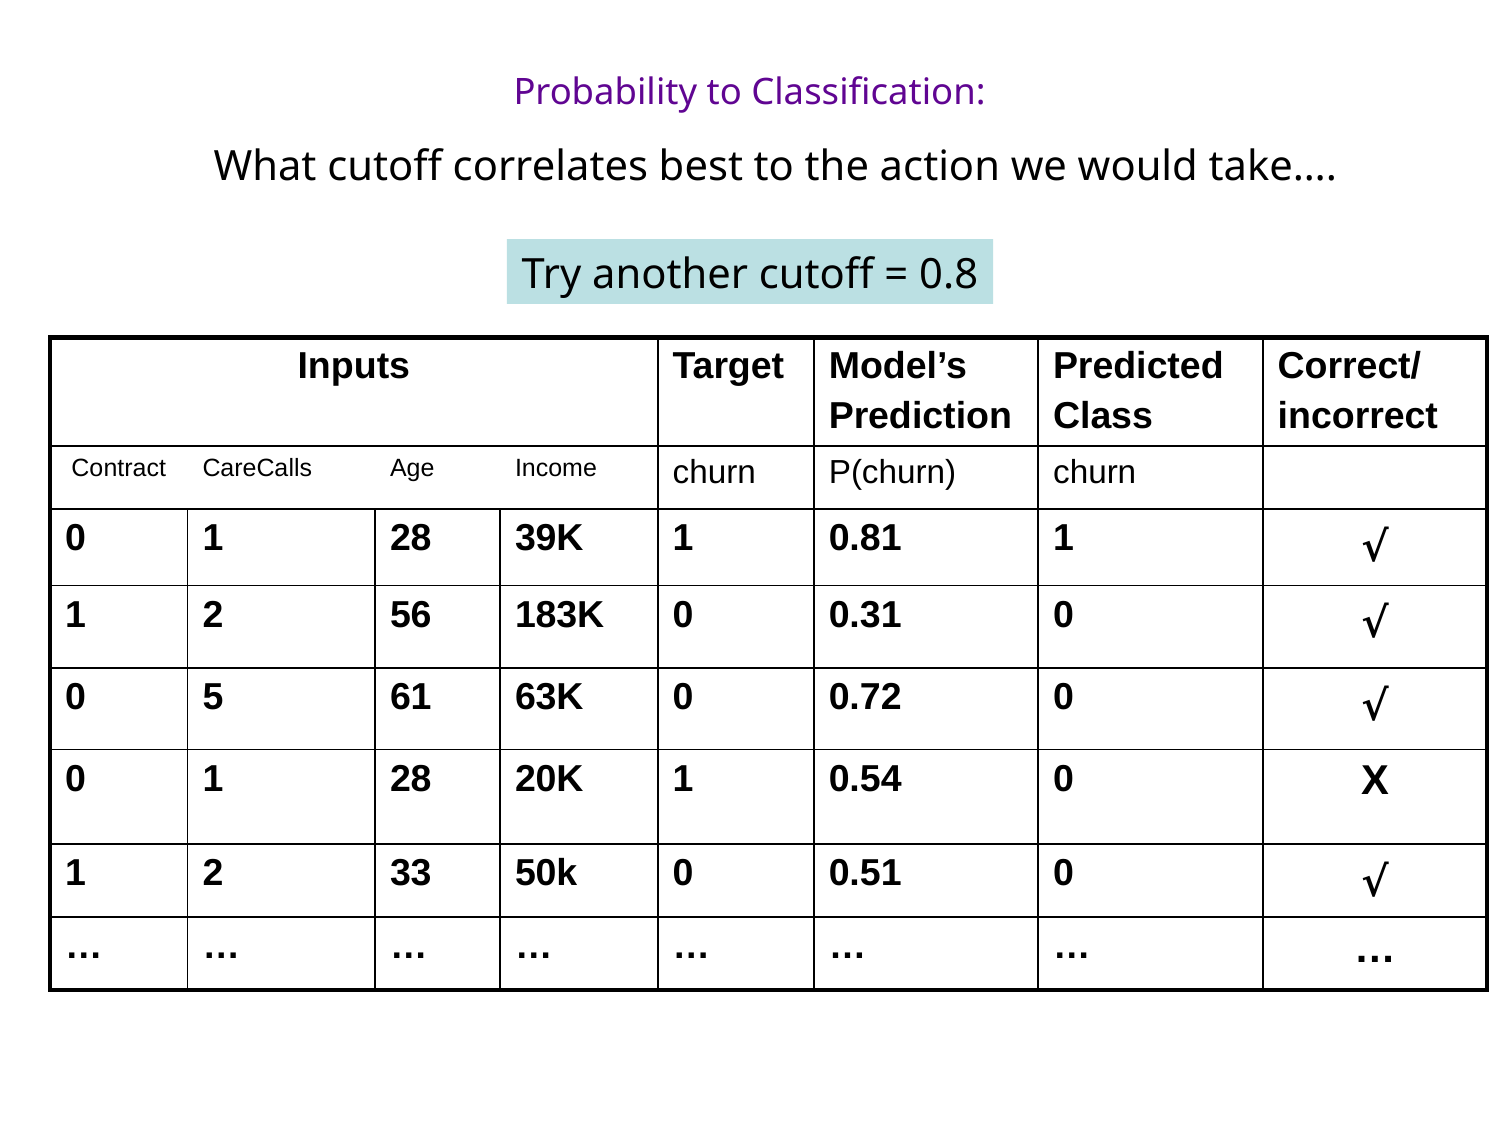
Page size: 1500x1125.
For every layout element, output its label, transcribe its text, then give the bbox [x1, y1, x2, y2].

table_cell √ [1264, 510, 1485, 585]
table_cell 61 [376, 669, 499, 749]
table_cell X [1264, 750, 1485, 843]
table_header Inputs [52, 340, 657, 445]
table_cell 56 [376, 586, 499, 667]
table_cell 0 [1039, 586, 1262, 667]
table_cell P(churn) [815, 447, 1037, 508]
table_header Predicted Class [1039, 340, 1262, 445]
table_cell 1 [1039, 510, 1262, 585]
table_cell 39K [501, 510, 657, 585]
table_cell 1 [659, 750, 813, 843]
table_cell 5 [188, 669, 374, 749]
table_cell churn [659, 447, 813, 508]
table_header Model’s Prediction [815, 340, 1037, 445]
table_cell 0 [1039, 845, 1262, 916]
table_cell Contract [52, 447, 188, 508]
table_cell 2 [188, 845, 374, 916]
table_cell Income [500, 447, 657, 508]
table_cell 0 [52, 510, 187, 585]
table_cell 0.72 [815, 669, 1037, 749]
table_cell 28 [376, 510, 499, 585]
table_cell 0 [659, 669, 813, 749]
table_cell 0 [659, 586, 813, 667]
text_box Try another cutoff = 0.8 [506, 239, 994, 304]
table_cell CareCalls [188, 447, 375, 508]
table_cell 1 [52, 586, 187, 667]
table_cell 1 [52, 845, 187, 916]
table_cell √ [1264, 845, 1485, 916]
table_cell 50k [501, 845, 657, 916]
table_cell … [52, 918, 187, 988]
table_cell [1264, 447, 1485, 508]
table_cell 0 [1039, 669, 1262, 749]
table_cell 0.81 [815, 510, 1037, 585]
table_cell 183K [501, 586, 657, 667]
table_cell 0.51 [815, 845, 1037, 916]
table_header Target [659, 340, 813, 445]
table_cell … [1264, 918, 1485, 988]
table_header Correct/ incorrect [1264, 340, 1485, 445]
table_cell 33 [376, 845, 499, 916]
table_cell 1 [188, 510, 374, 585]
table_cell churn [1039, 447, 1262, 508]
table_cell 20K [501, 750, 657, 843]
table_cell 28 [376, 750, 499, 843]
table_cell 2 [188, 586, 374, 667]
table_cell 0.31 [815, 586, 1037, 667]
text_box What cutoff correlates best to the action we would take…. [198, 131, 1352, 196]
table_cell … [1039, 918, 1262, 988]
title Probability to Classification: [75, 60, 1425, 164]
table_cell 63K [501, 669, 657, 749]
table_cell 1 [659, 510, 813, 585]
table_cell 0 [52, 669, 187, 749]
table_cell … [188, 918, 374, 988]
table_cell 0 [1039, 750, 1262, 843]
table_cell … [659, 918, 813, 988]
table_cell 1 [188, 750, 374, 843]
table_cell 0 [659, 845, 813, 916]
table_cell √ [1264, 669, 1485, 749]
table_cell … [376, 918, 499, 988]
table_cell Age [375, 447, 500, 508]
table_cell … [501, 918, 657, 988]
table_cell √ [1264, 586, 1485, 667]
table_cell … [815, 918, 1037, 988]
table_cell 0 [52, 750, 187, 843]
table_cell 0.54 [815, 750, 1037, 843]
